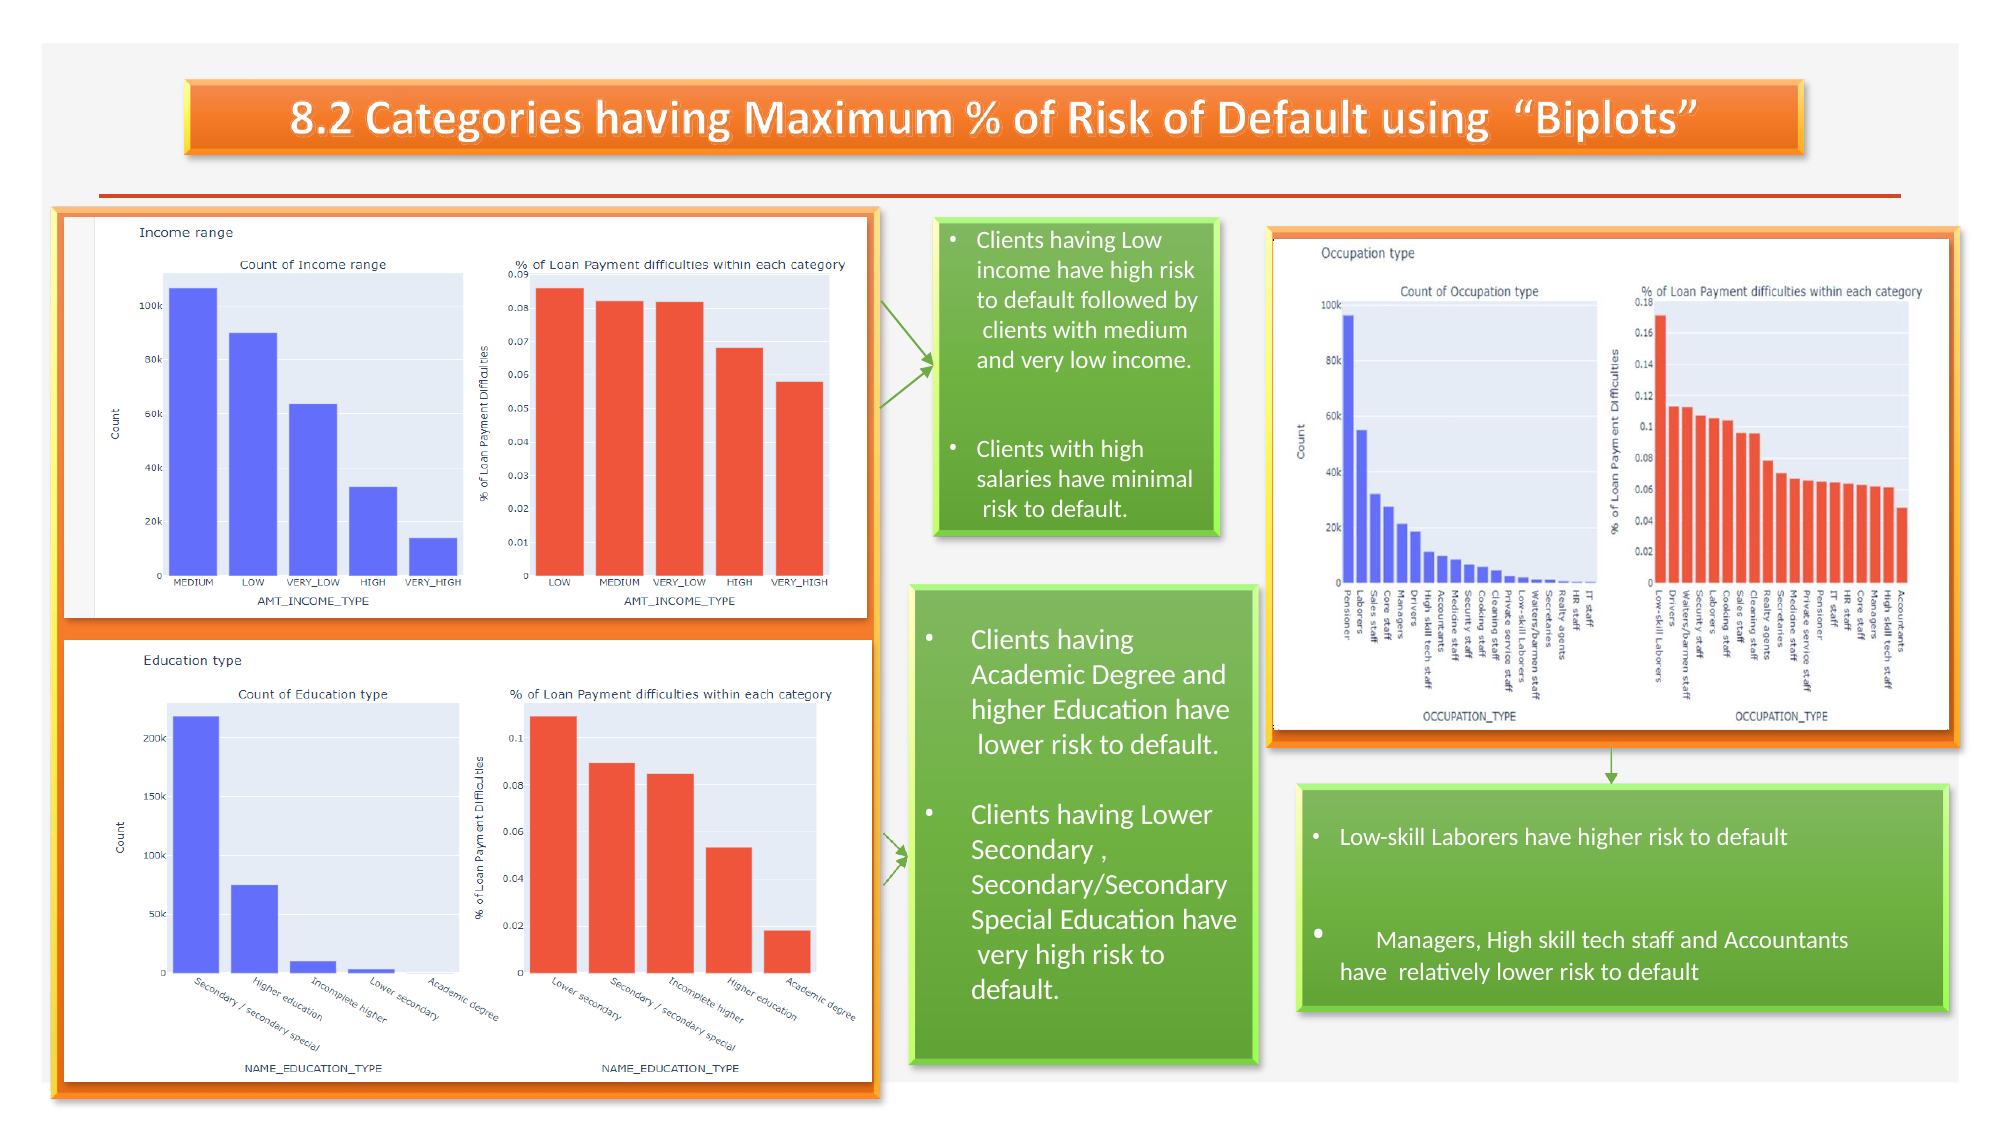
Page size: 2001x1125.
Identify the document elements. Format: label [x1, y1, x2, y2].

picture [926, 211, 1233, 300]
picture [900, 887, 1279, 1079]
text_box [41, 43, 1973, 1113]
text_box [879, 300, 1618, 887]
